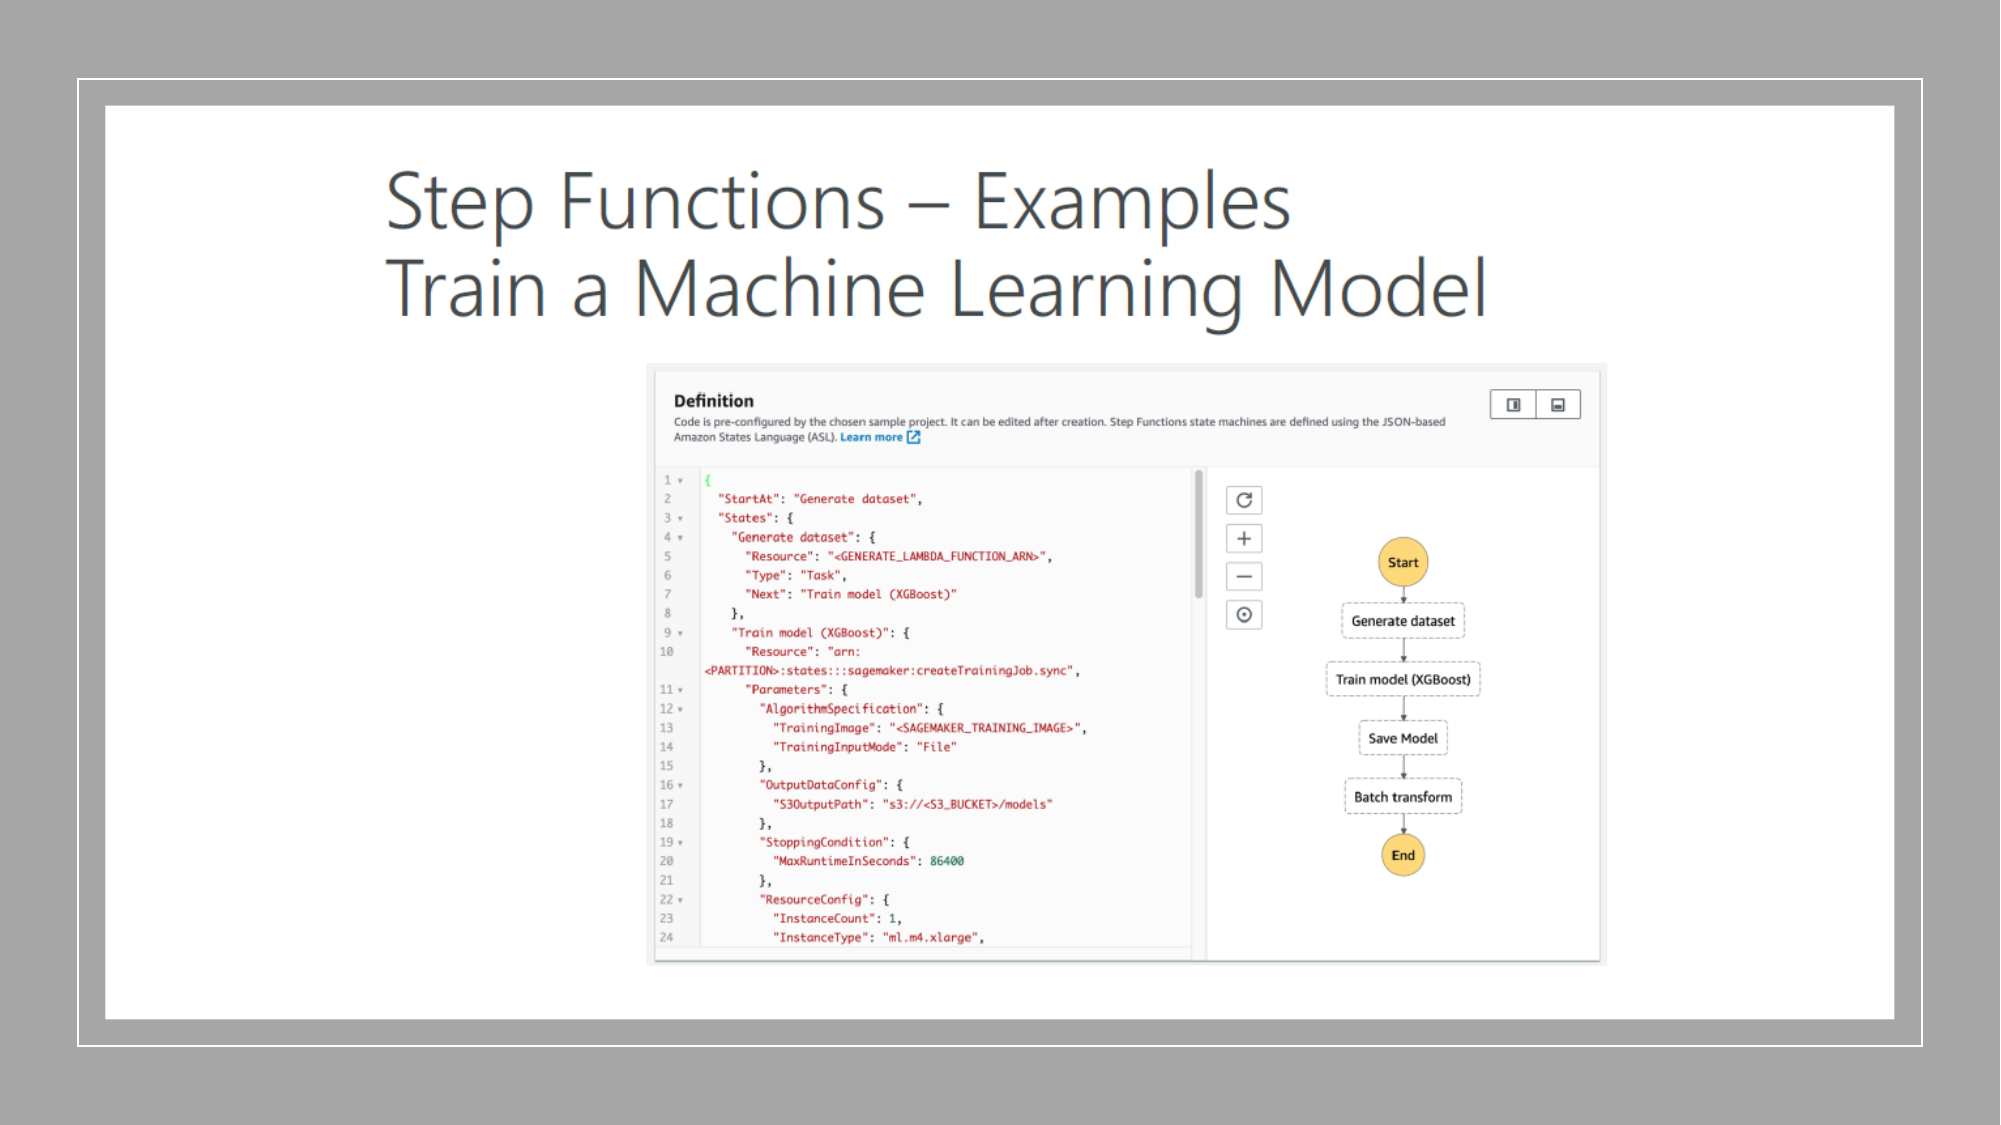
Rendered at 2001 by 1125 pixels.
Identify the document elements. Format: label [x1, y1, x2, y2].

text_box [104, 104, 1895, 1020]
picture [341, 150, 1657, 1000]
text_box [0, 0, 2000, 1125]
text_box [77, 78, 1923, 1047]
